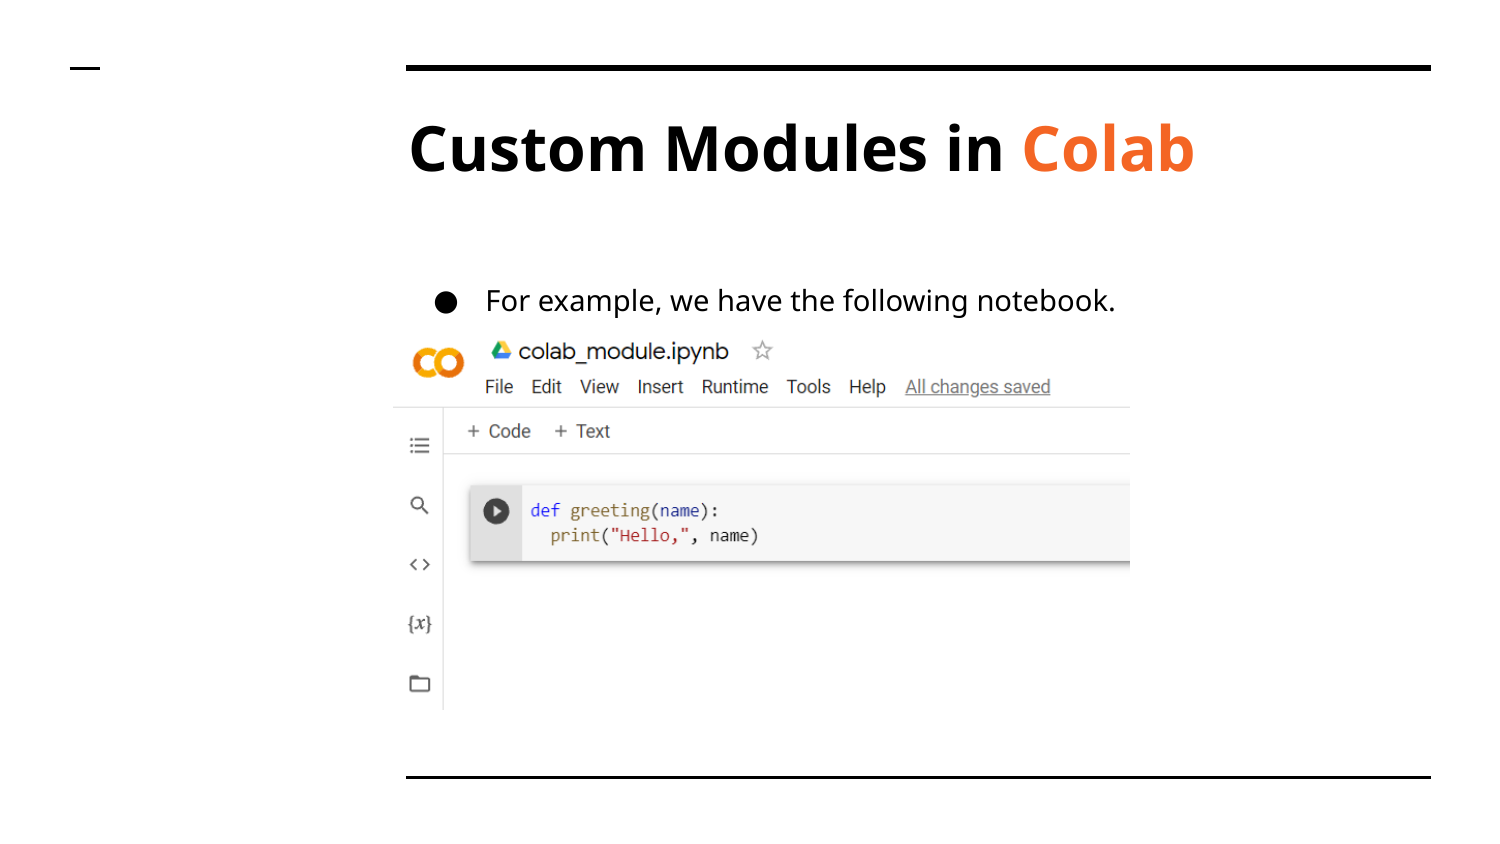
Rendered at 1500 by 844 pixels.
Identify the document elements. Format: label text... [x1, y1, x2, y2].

title Custom Modules in Colab [393, 94, 1431, 199]
list For example, we have the following notebook. [395, 261, 1433, 755]
picture [393, 327, 1130, 710]
